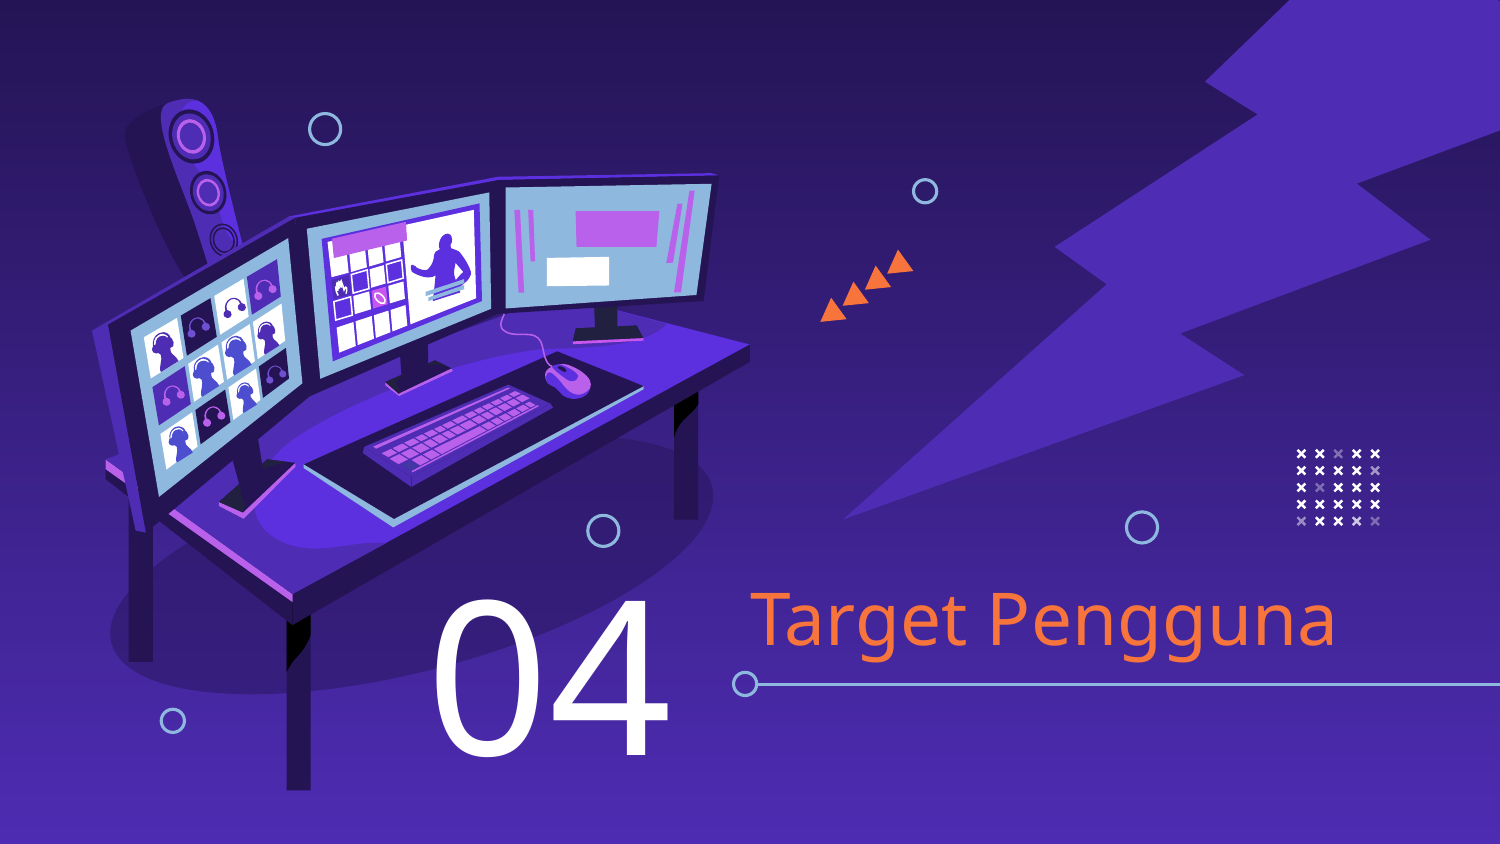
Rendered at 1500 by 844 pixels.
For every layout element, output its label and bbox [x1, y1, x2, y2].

text_box [160, 113, 1384, 733]
text_box [84, 98, 751, 791]
